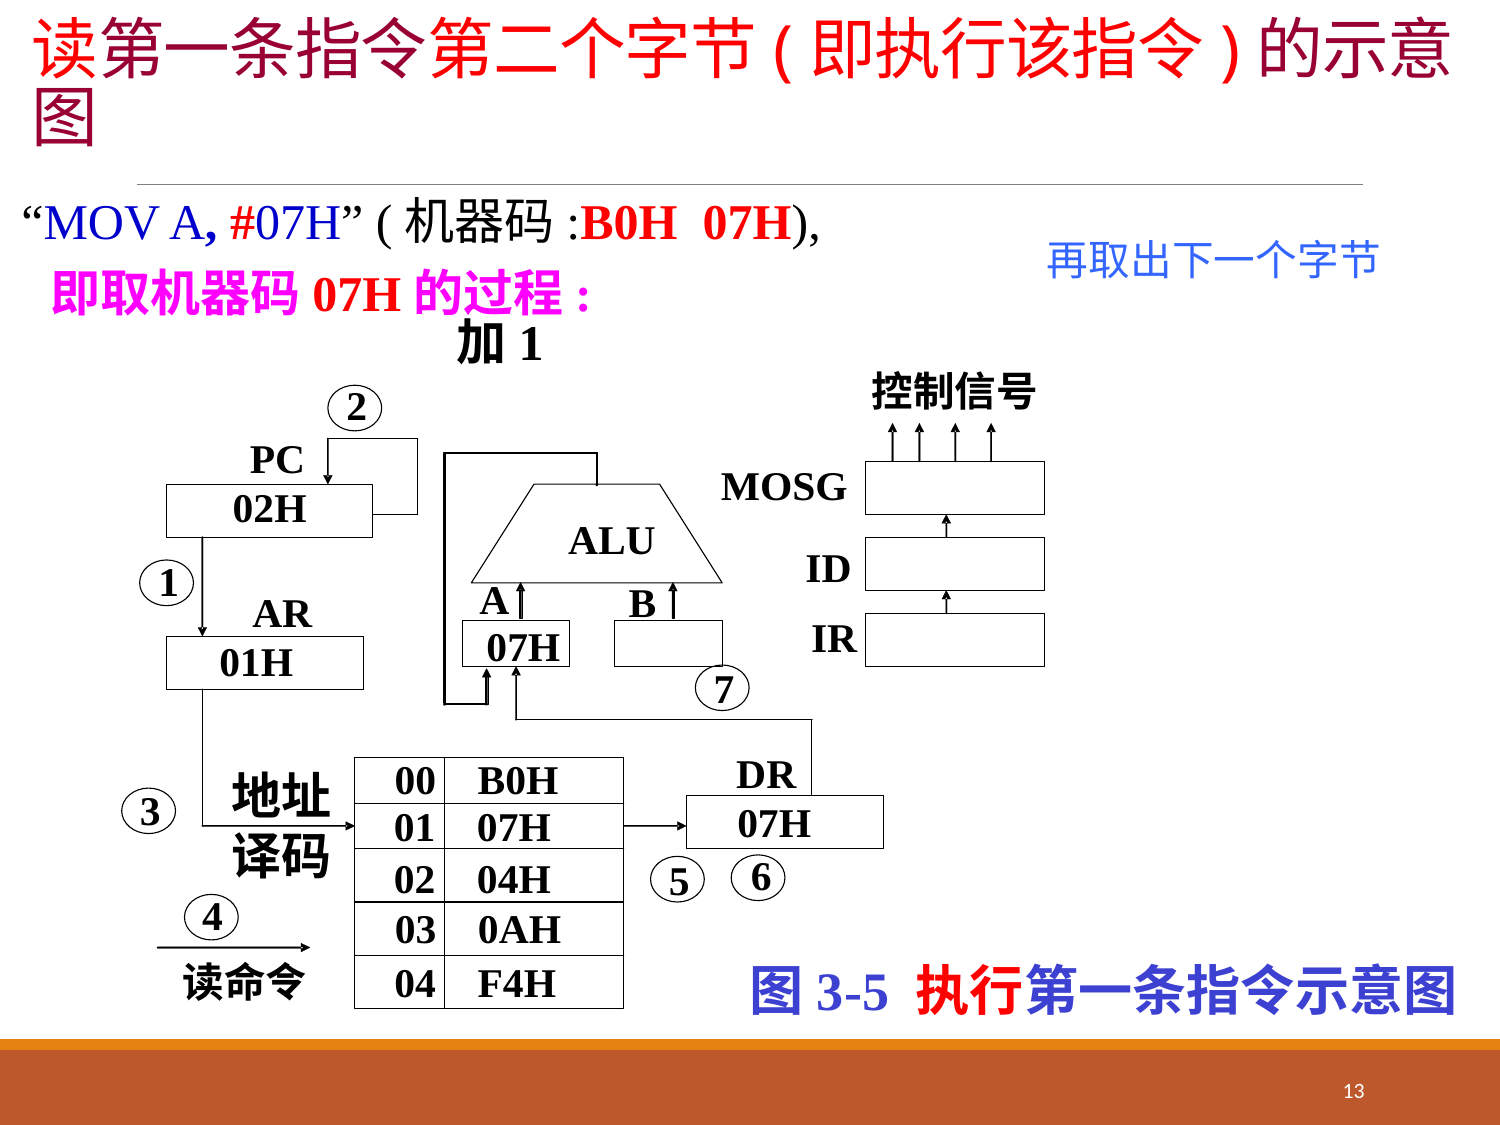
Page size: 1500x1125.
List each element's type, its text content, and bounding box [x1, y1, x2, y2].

text_box 图3-5 执行第一条指令示意图 [734, 948, 1473, 1029]
text_box “MOV A, #07H” (机器码:B0H 07H), [6, 181, 994, 257]
text_box 即取机器码07H的过程: [35, 246, 808, 414]
slide_number 13 [1218, 1059, 1380, 1120]
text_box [115, 364, 1070, 1015]
title 读第一条指令第二个字节(即执行该指令)的示意图 [16, 79, 1482, 163]
list 再取出下一个字节 [1046, 231, 1416, 295]
